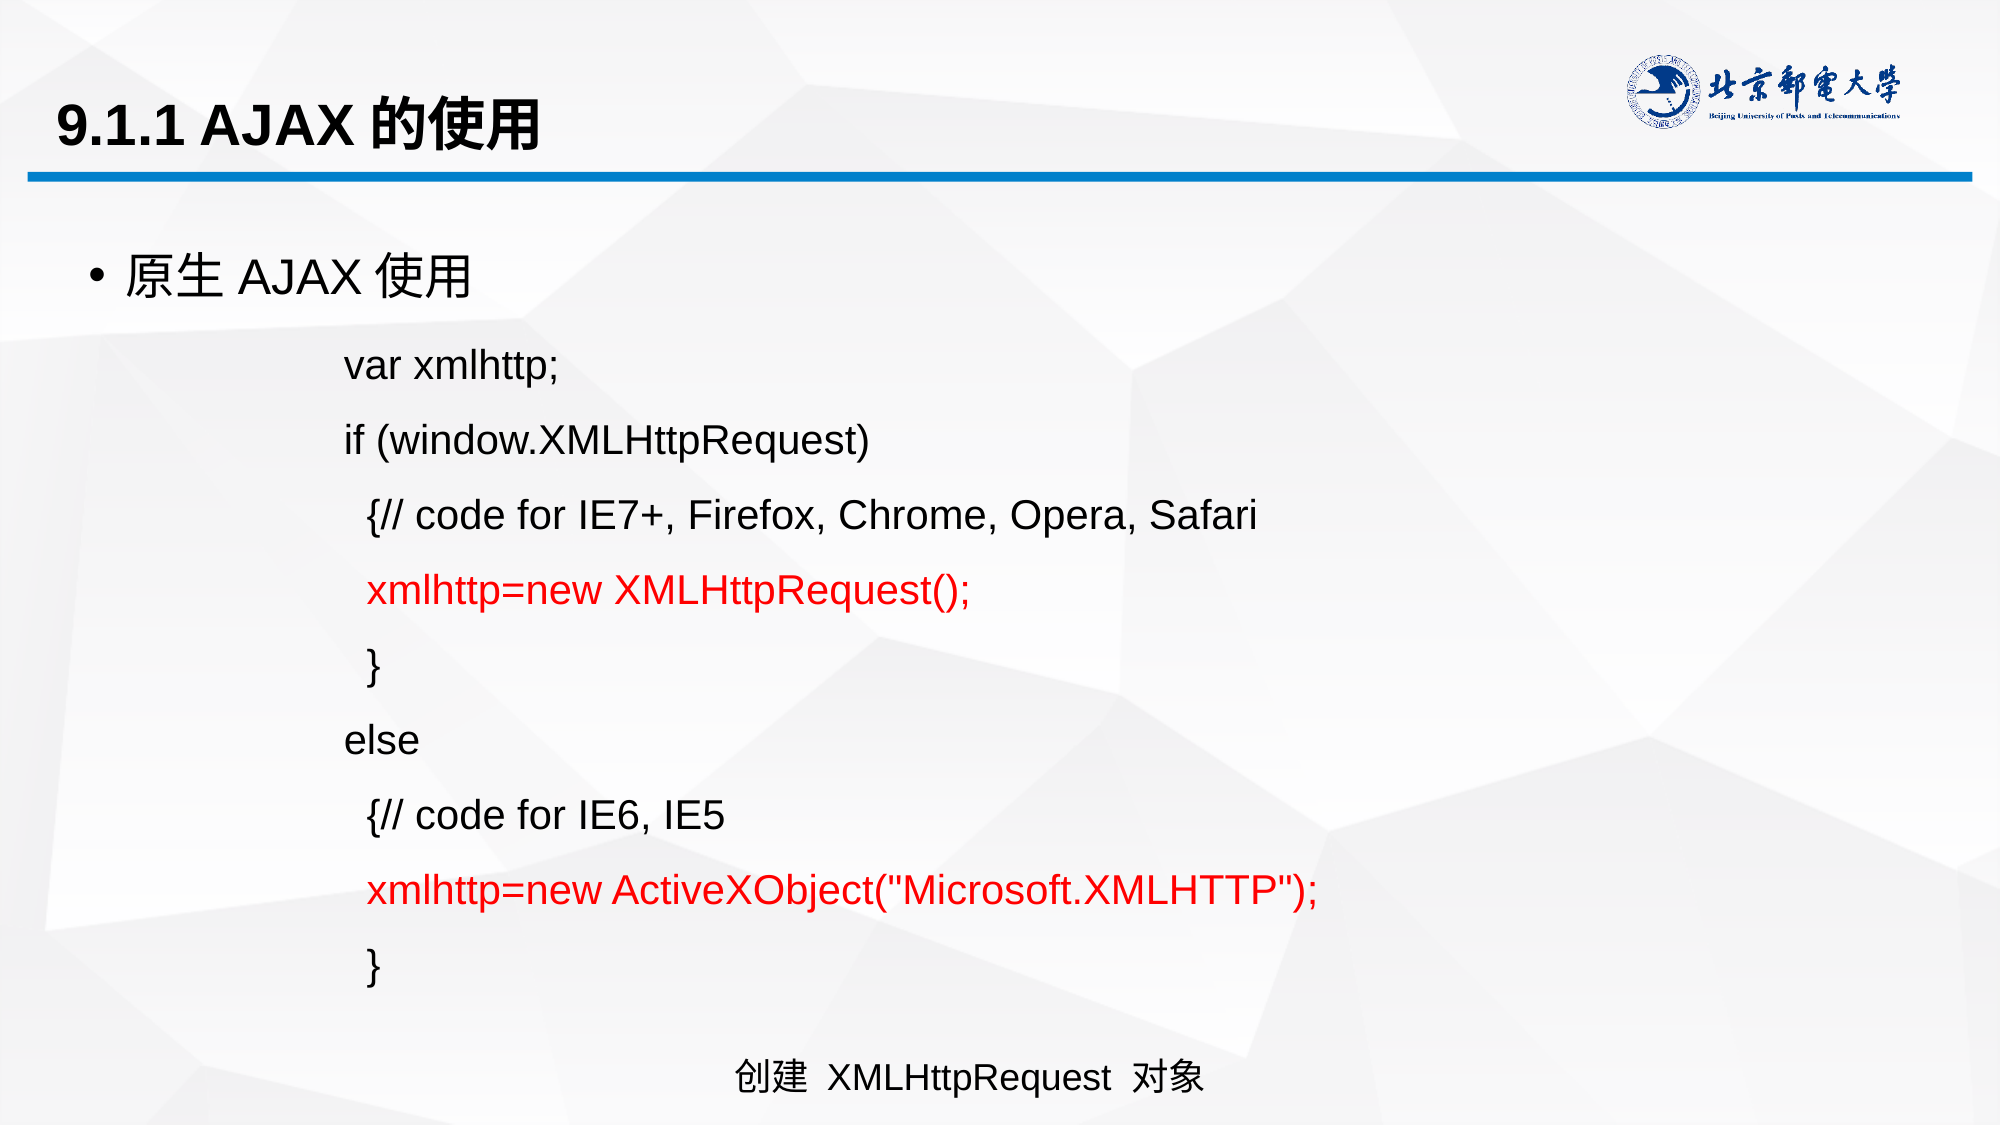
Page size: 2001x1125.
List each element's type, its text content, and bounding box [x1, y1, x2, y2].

text_box 创建 XMLHttpRequest 对象 [719, 1023, 1221, 1106]
text_box 原生AJAX使用 [73, 206, 1954, 918]
picture [0, 0, 2000, 1125]
title 9.1.1 AJAX的使用 [41, 52, 1188, 201]
text_box var xmlhttp; if (window.XMLHttpRequest) {// code for IE7+, Firefox, Chrome, Opera, Safari xmlhttp=new XMLHttpRequest(); } else {// code for IE6, IE5 xmlhttp=new ActiveXObject("Microsoft.XMLHTTP"); } [328, 305, 1642, 996]
